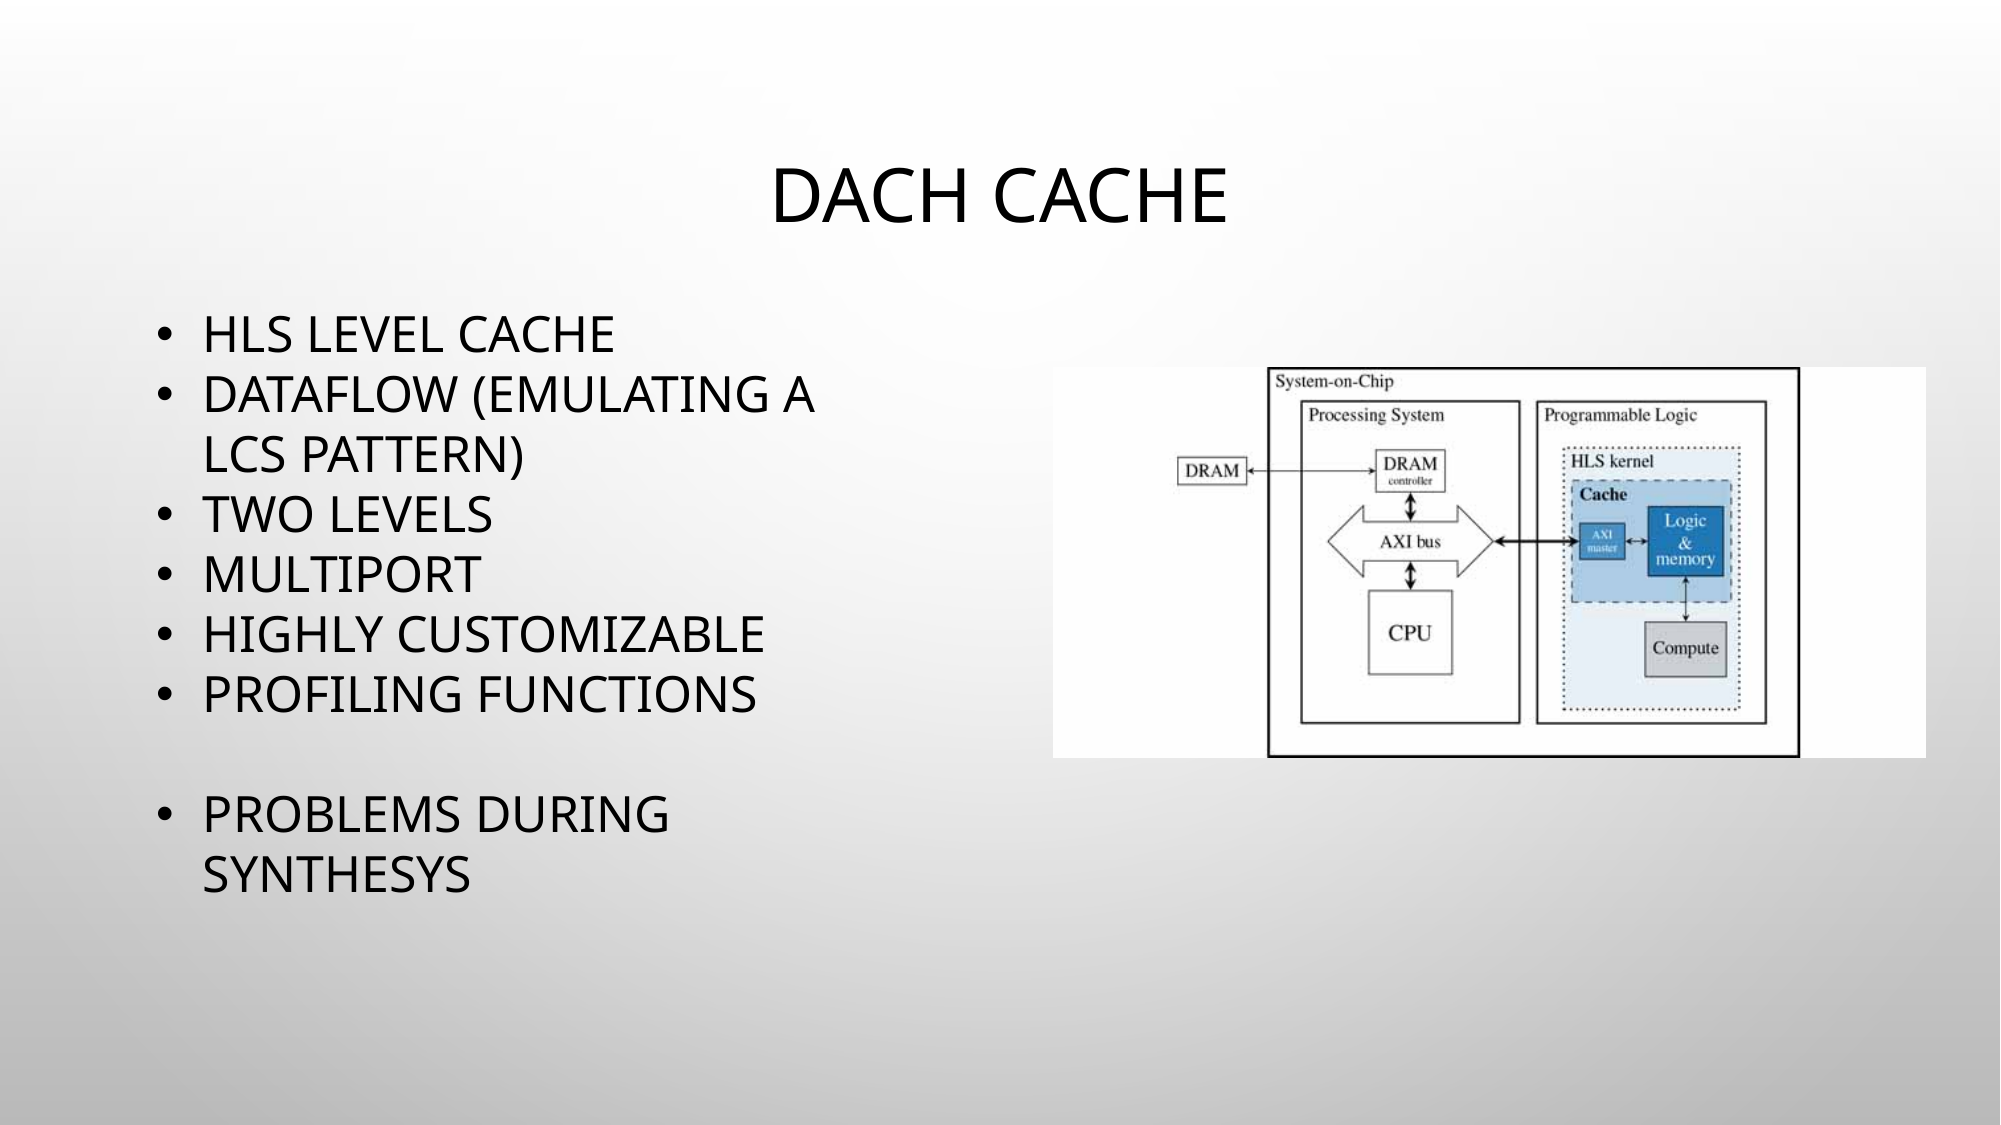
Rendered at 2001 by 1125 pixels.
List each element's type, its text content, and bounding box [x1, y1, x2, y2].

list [1053, 367, 1927, 758]
picture [0, 0, 2000, 1125]
title Dach Cache [95, 115, 1905, 282]
text_box HLS LEVEL CACHE DATAFLOW (EMULATING A LCS PATTERN) TWO LEVELS MULTIPORT HIGHLY CUSTOMIZABLE PROFILING FUNCTIONS PROBLEMS DURING SYNTHESYS [141, 295, 883, 911]
